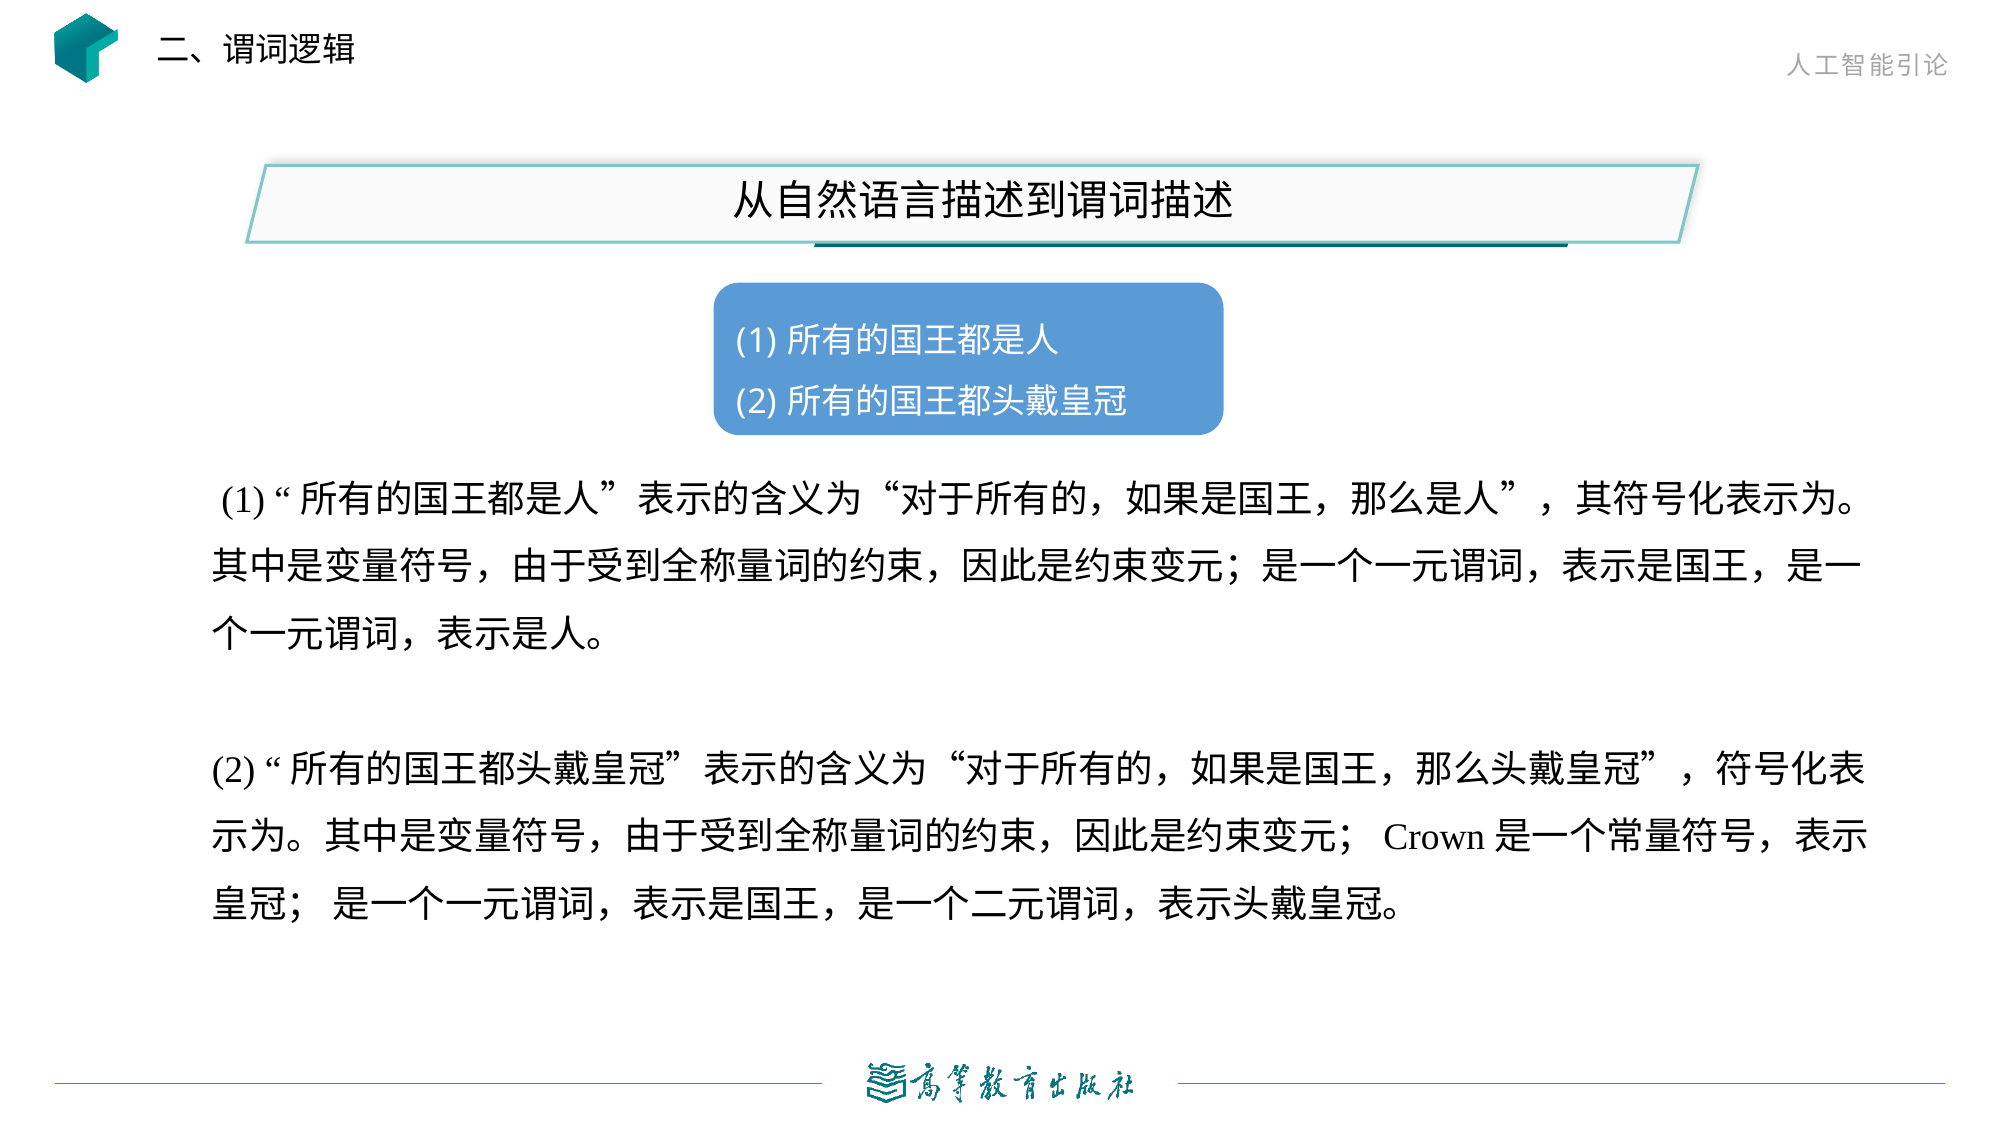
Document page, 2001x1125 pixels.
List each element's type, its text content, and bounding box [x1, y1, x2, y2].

text_box 所有的国王都是人 所有的国王都头戴皇冠 [712, 281, 1225, 437]
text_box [246, 165, 1698, 248]
picture [867, 1063, 1133, 1103]
text_box 二、谓词逻辑 [141, 21, 371, 76]
